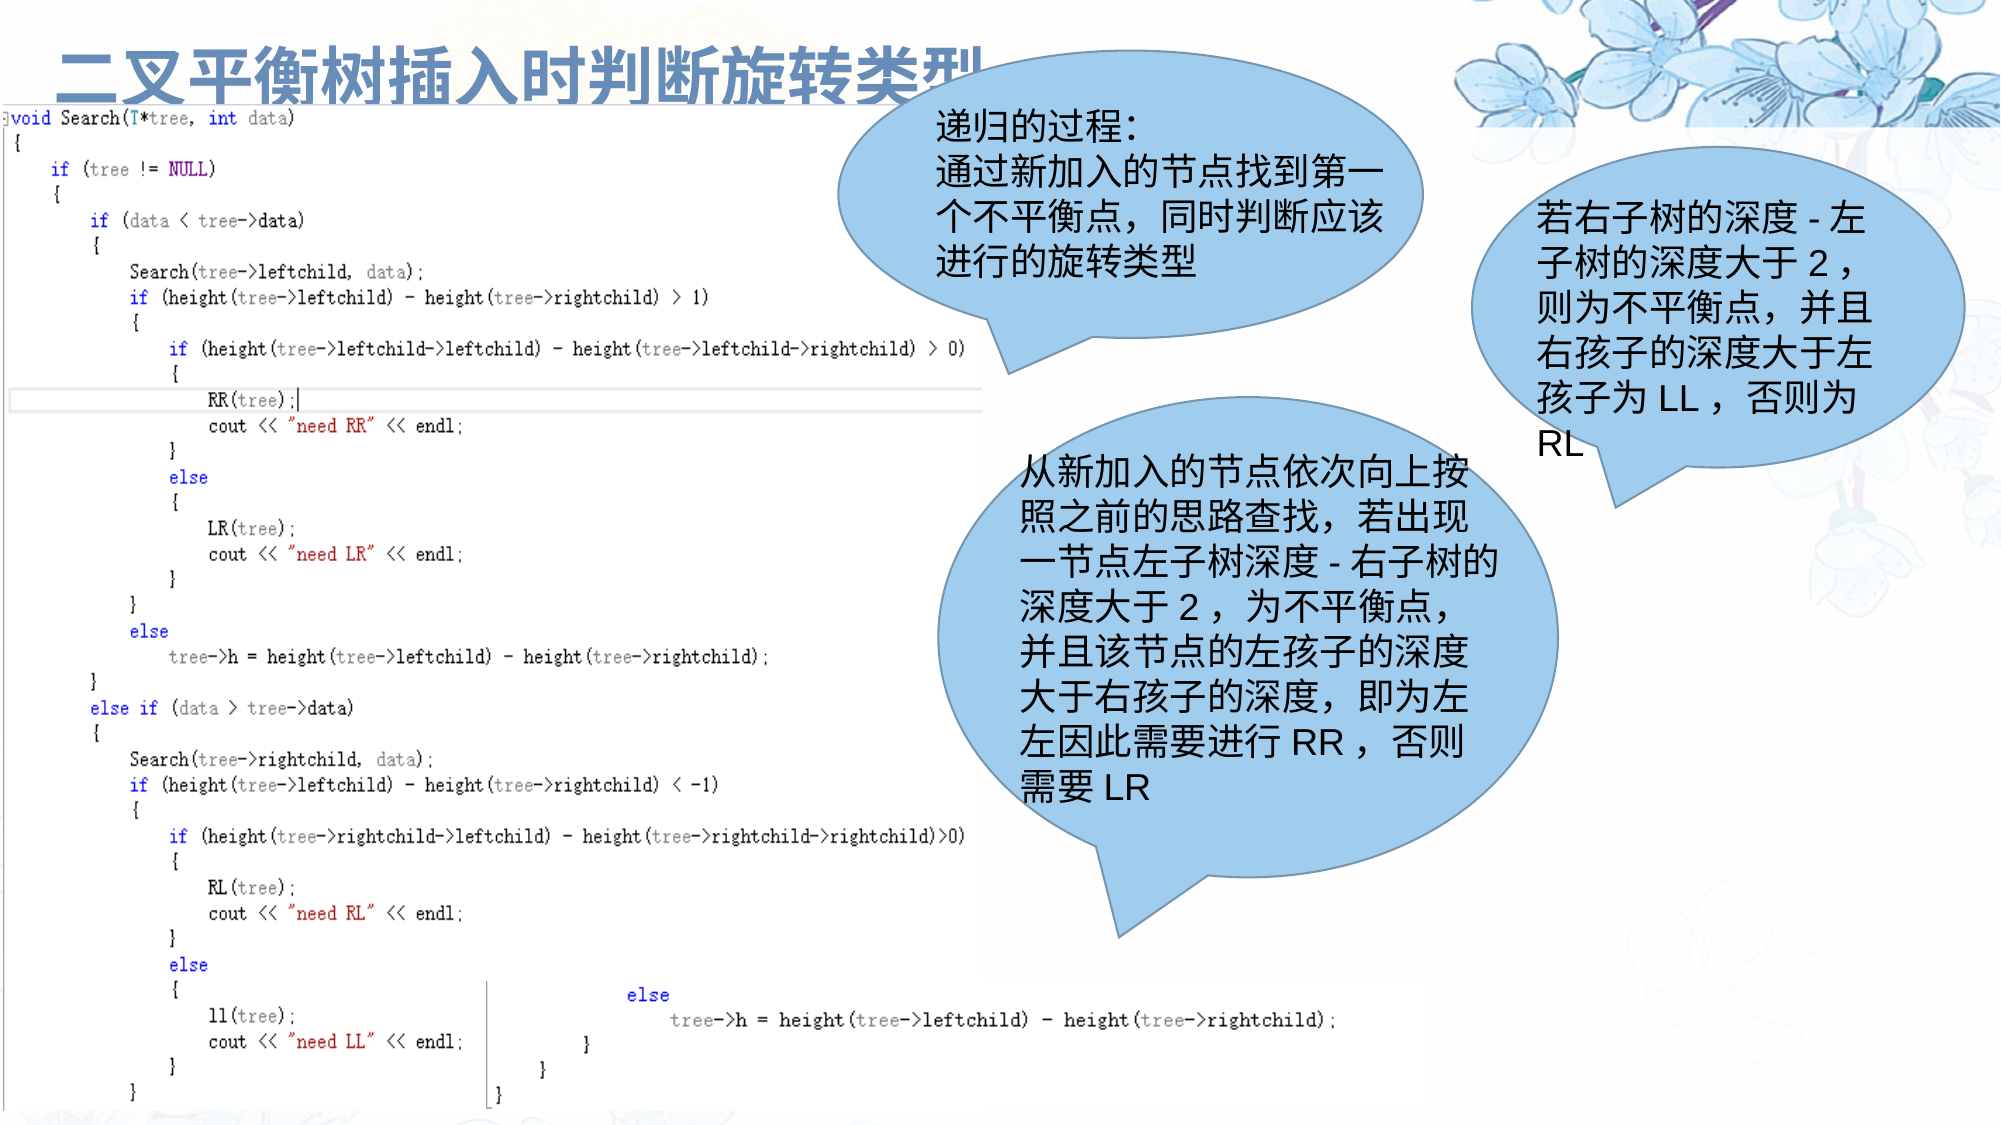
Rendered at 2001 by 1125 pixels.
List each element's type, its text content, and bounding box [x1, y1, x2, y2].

text_box [901, 49, 1345, 104]
text_box [982, 291, 1349, 376]
text_box [1915, 209, 1966, 406]
text_box [1039, 816, 1457, 940]
title 二叉平衡树插入时判断旋转类型 [38, 34, 1764, 128]
text_box [982, 487, 1004, 787]
text_box 递归的过程： 通过新加入的节点找到第一个不平衡点，同时判断应该进行的旋转类型 [920, 95, 1423, 291]
text_box [1516, 514, 1560, 760]
picture [0, 0, 2001, 1125]
text_box [1603, 471, 1681, 510]
text_box [1470, 209, 1521, 405]
text_box [1555, 145, 1882, 186]
text_box 从新加入的节点依次向上按照之前的思路查找，若出现一节点左子树深度-右子树的深度大于2，为不平衡点，并且该节点的左孩子的深度大于右孩子的深度，即为左左因此需要进行RR，否则需要LR [1004, 440, 1516, 816]
text_box 若右子树的深度-左子树的深度大于2，则为不平衡点，并且右孩子的深度大于左孩子为LL，否则为RL [1521, 186, 1915, 471]
text_box [1069, 396, 1428, 440]
